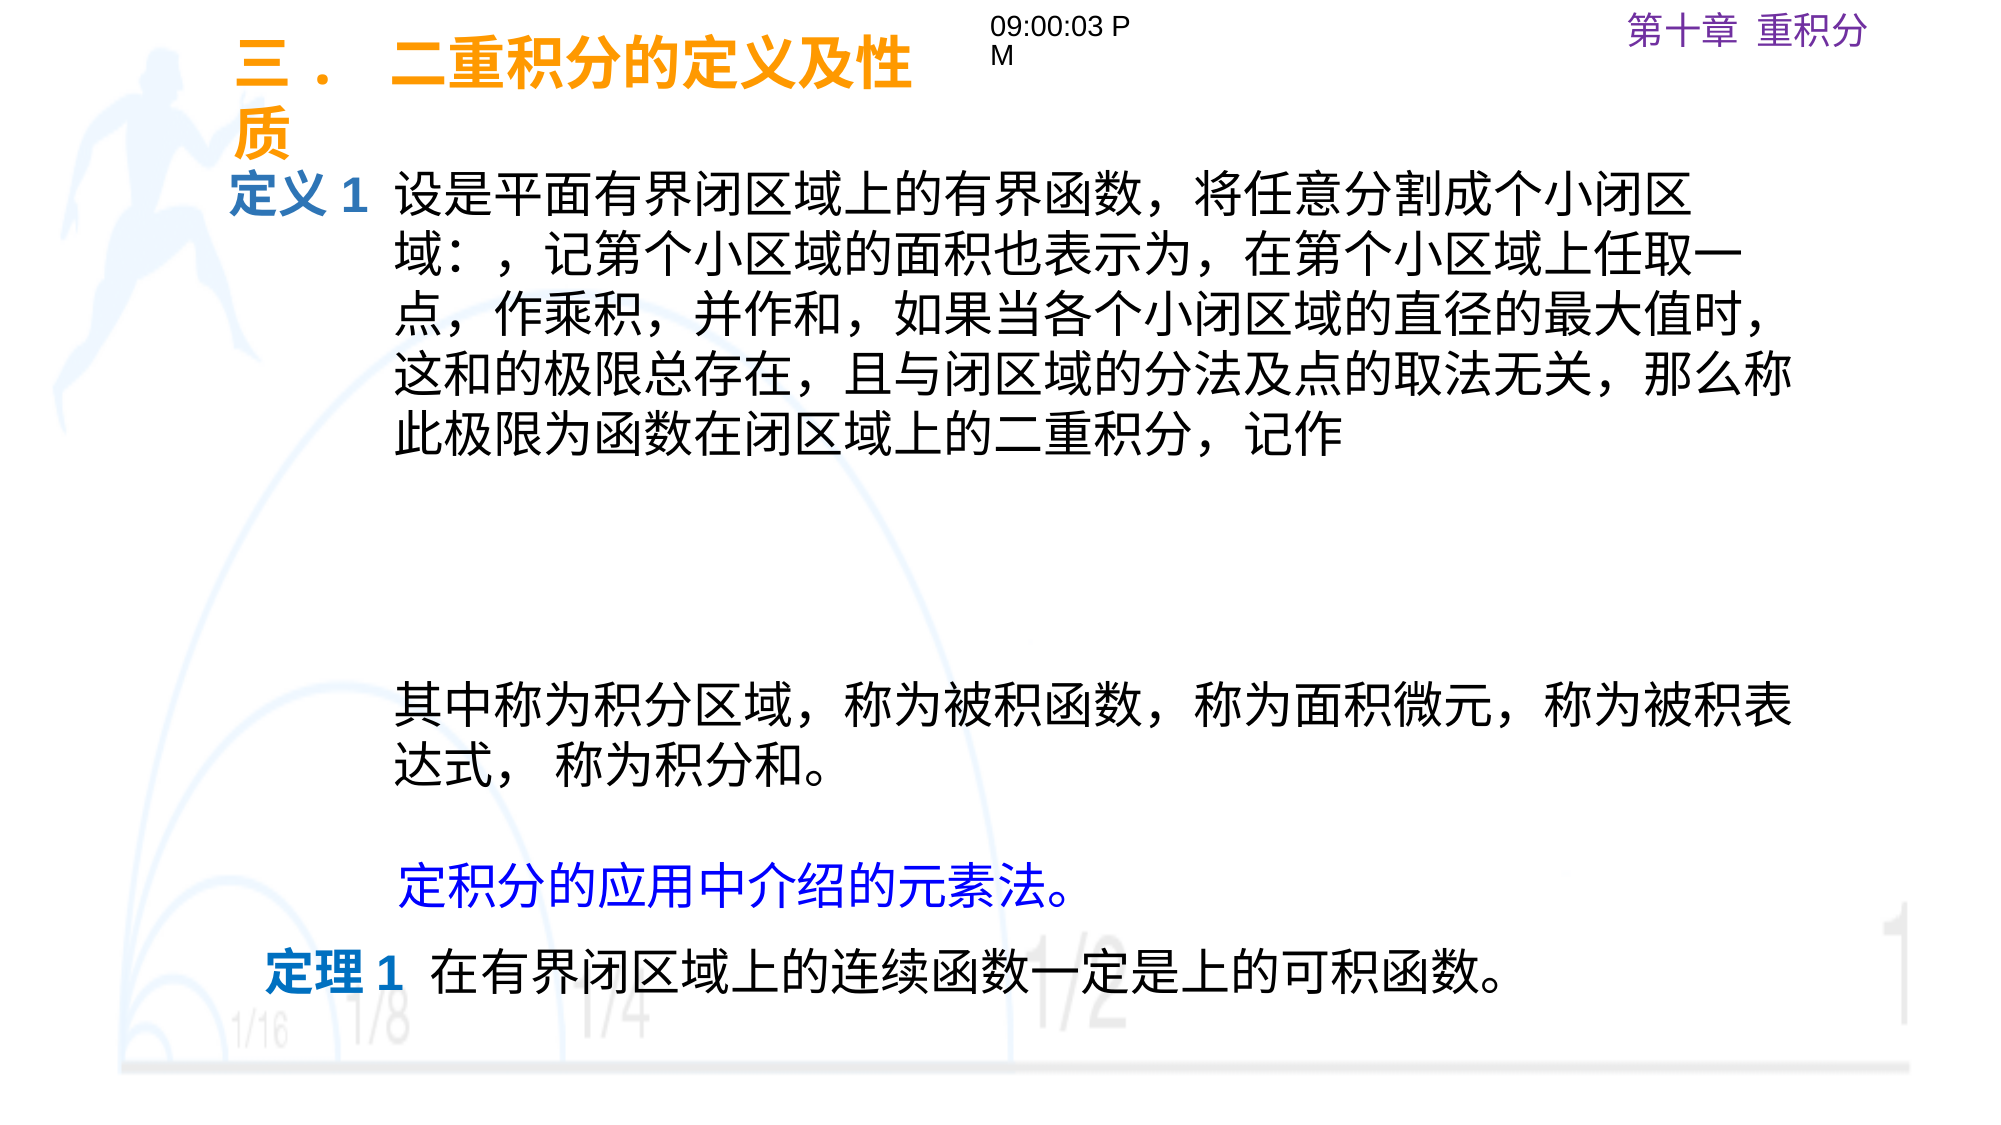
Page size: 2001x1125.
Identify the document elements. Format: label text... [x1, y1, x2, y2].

text_box 定积分的应用中介绍的元素法。 [382, 846, 1113, 922]
text_box 三. 二重积分的定义及性质 [218, 59, 976, 134]
text_box 定义1 [214, 155, 384, 230]
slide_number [975, 0, 1160, 60]
